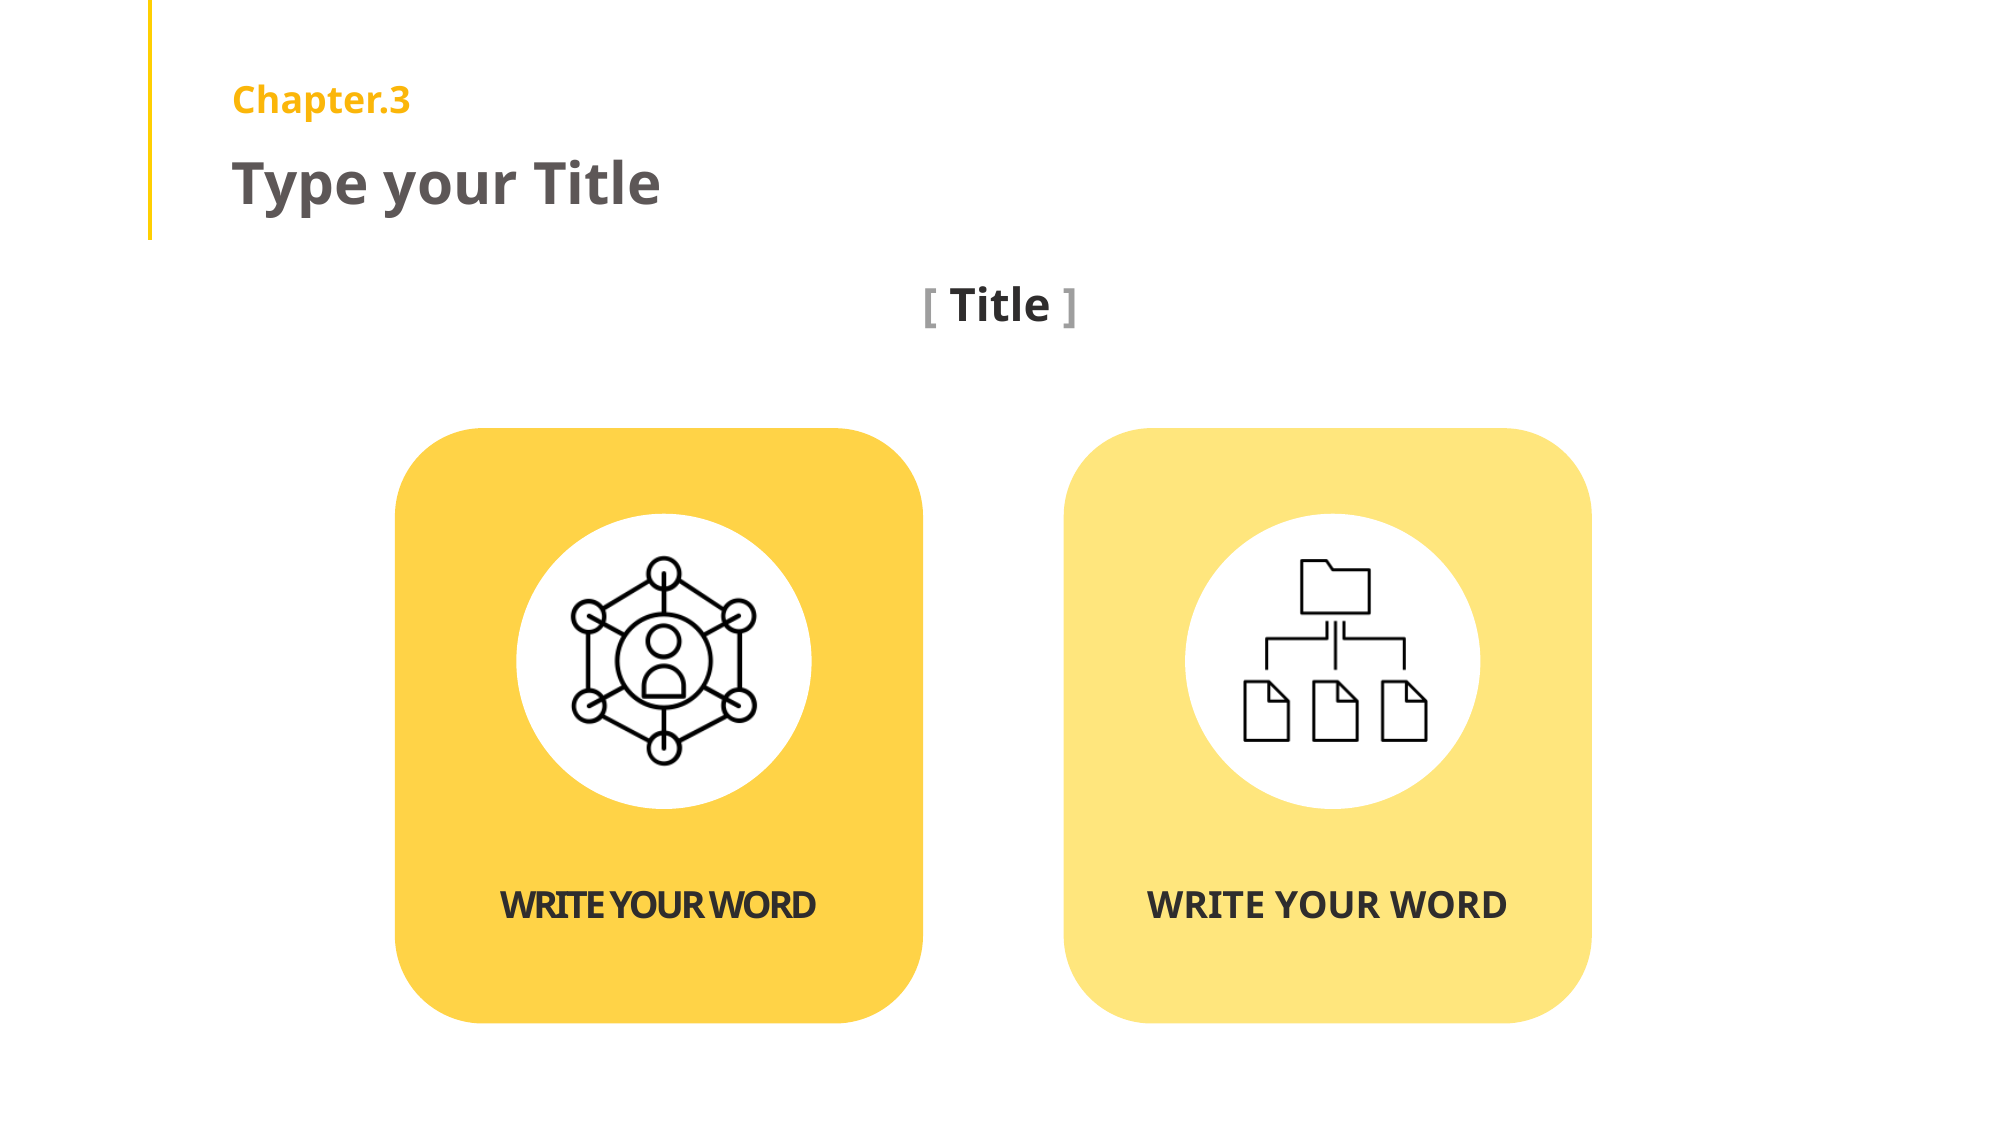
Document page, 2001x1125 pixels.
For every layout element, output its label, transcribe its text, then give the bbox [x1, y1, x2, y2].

text_box Type your Title [217, 138, 1218, 224]
text_box [393, 427, 925, 1025]
picture [1235, 550, 1436, 751]
text_box Chapter.3 [217, 68, 1044, 129]
text_box WRITE YOUR WORD [394, 873, 923, 934]
text_box [ Title ] [830, 268, 1170, 338]
picture [549, 546, 779, 777]
text_box [570, 512, 758, 546]
text_box [570, 777, 758, 811]
text_box [1062, 427, 1593, 1025]
text_box [515, 567, 549, 756]
text_box [779, 567, 813, 756]
text_box [1184, 512, 1482, 811]
text_box WRITE YOUR WORD [1063, 873, 1592, 934]
